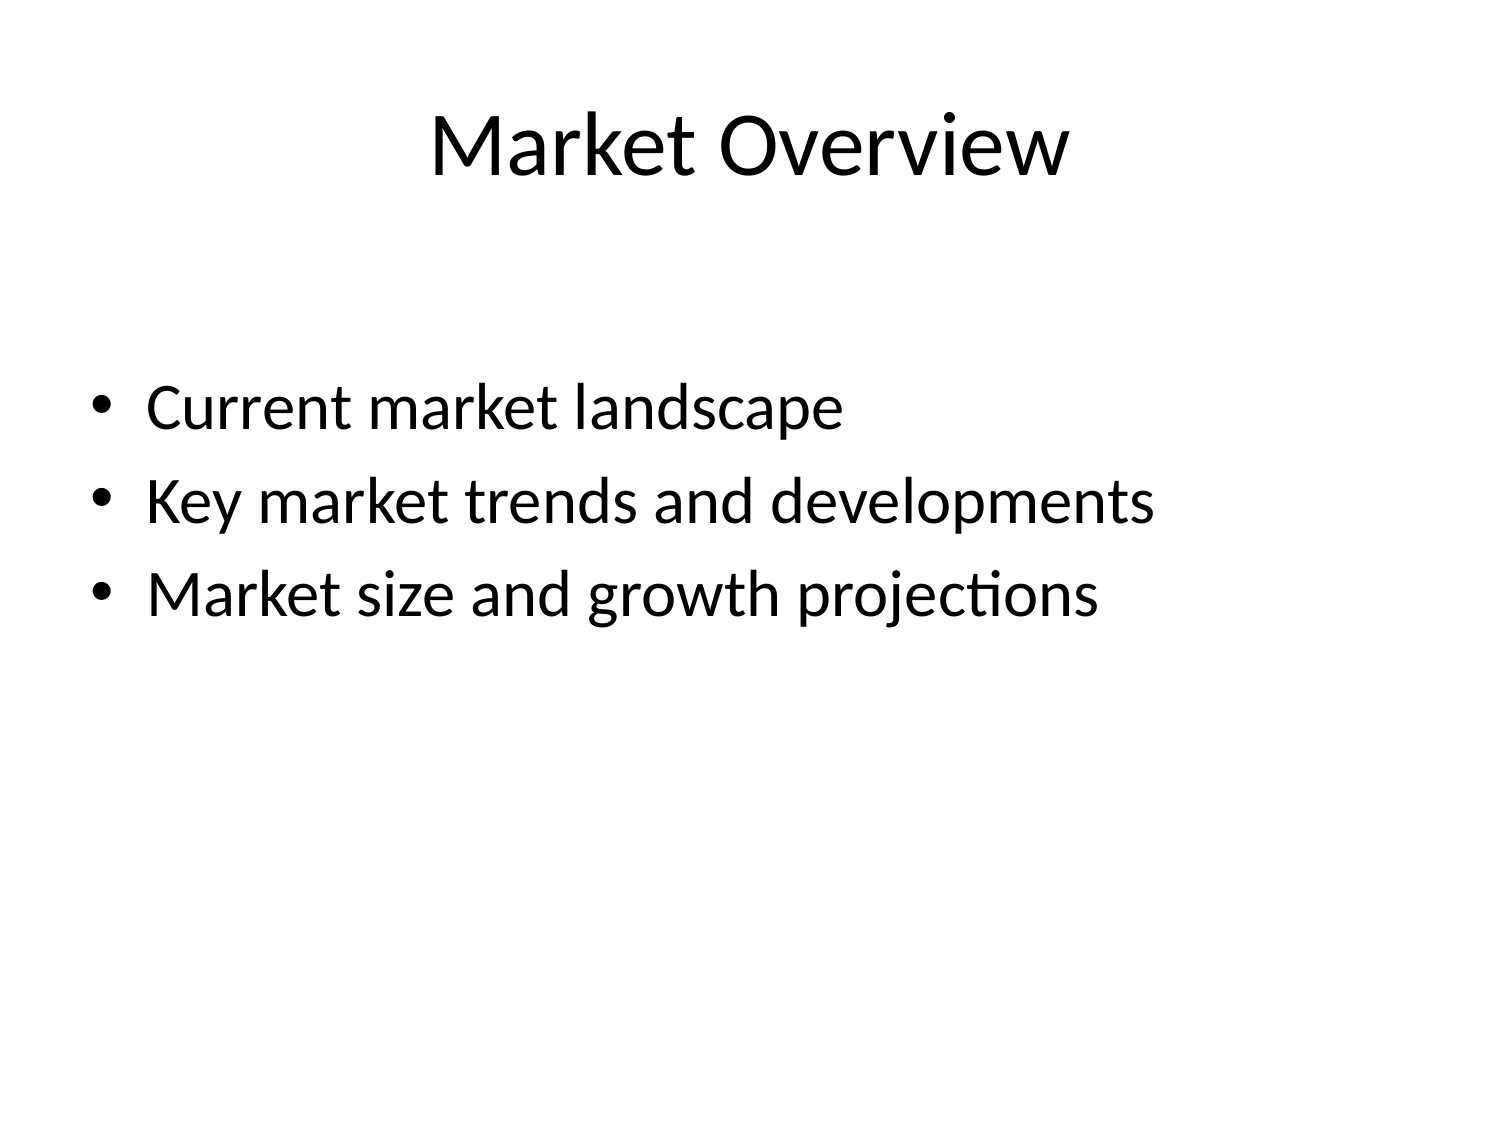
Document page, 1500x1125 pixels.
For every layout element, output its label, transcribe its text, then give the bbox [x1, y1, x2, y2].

list Current market landscape Key market trends and developments Market size and growth projections [75, 262, 1425, 1005]
title Market Overview [75, 45, 1425, 233]
